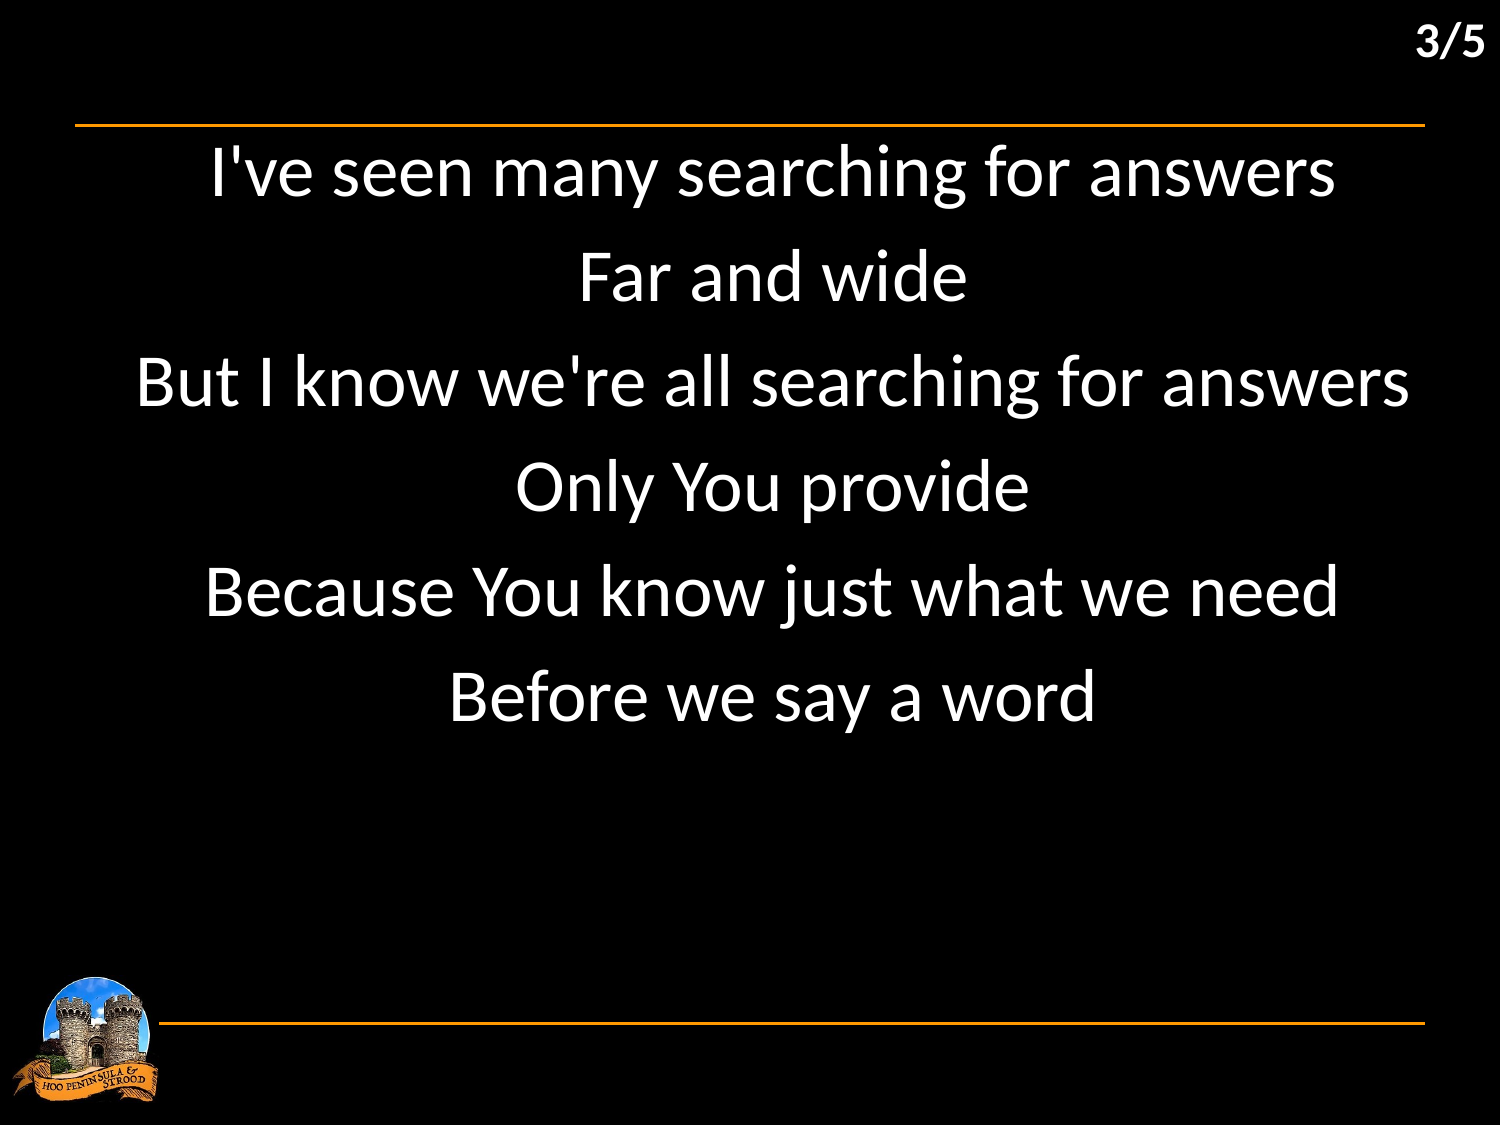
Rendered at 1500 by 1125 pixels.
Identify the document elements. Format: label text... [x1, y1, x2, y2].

text_box 3/5 [1399, 0, 1500, 75]
picture [11, 975, 64, 1103]
subtitle I've seen many searching for answers Far and wide But I know we're all searching for answers Only You provide Because You know just what we need Before we say a word [64, 113, 1483, 1125]
